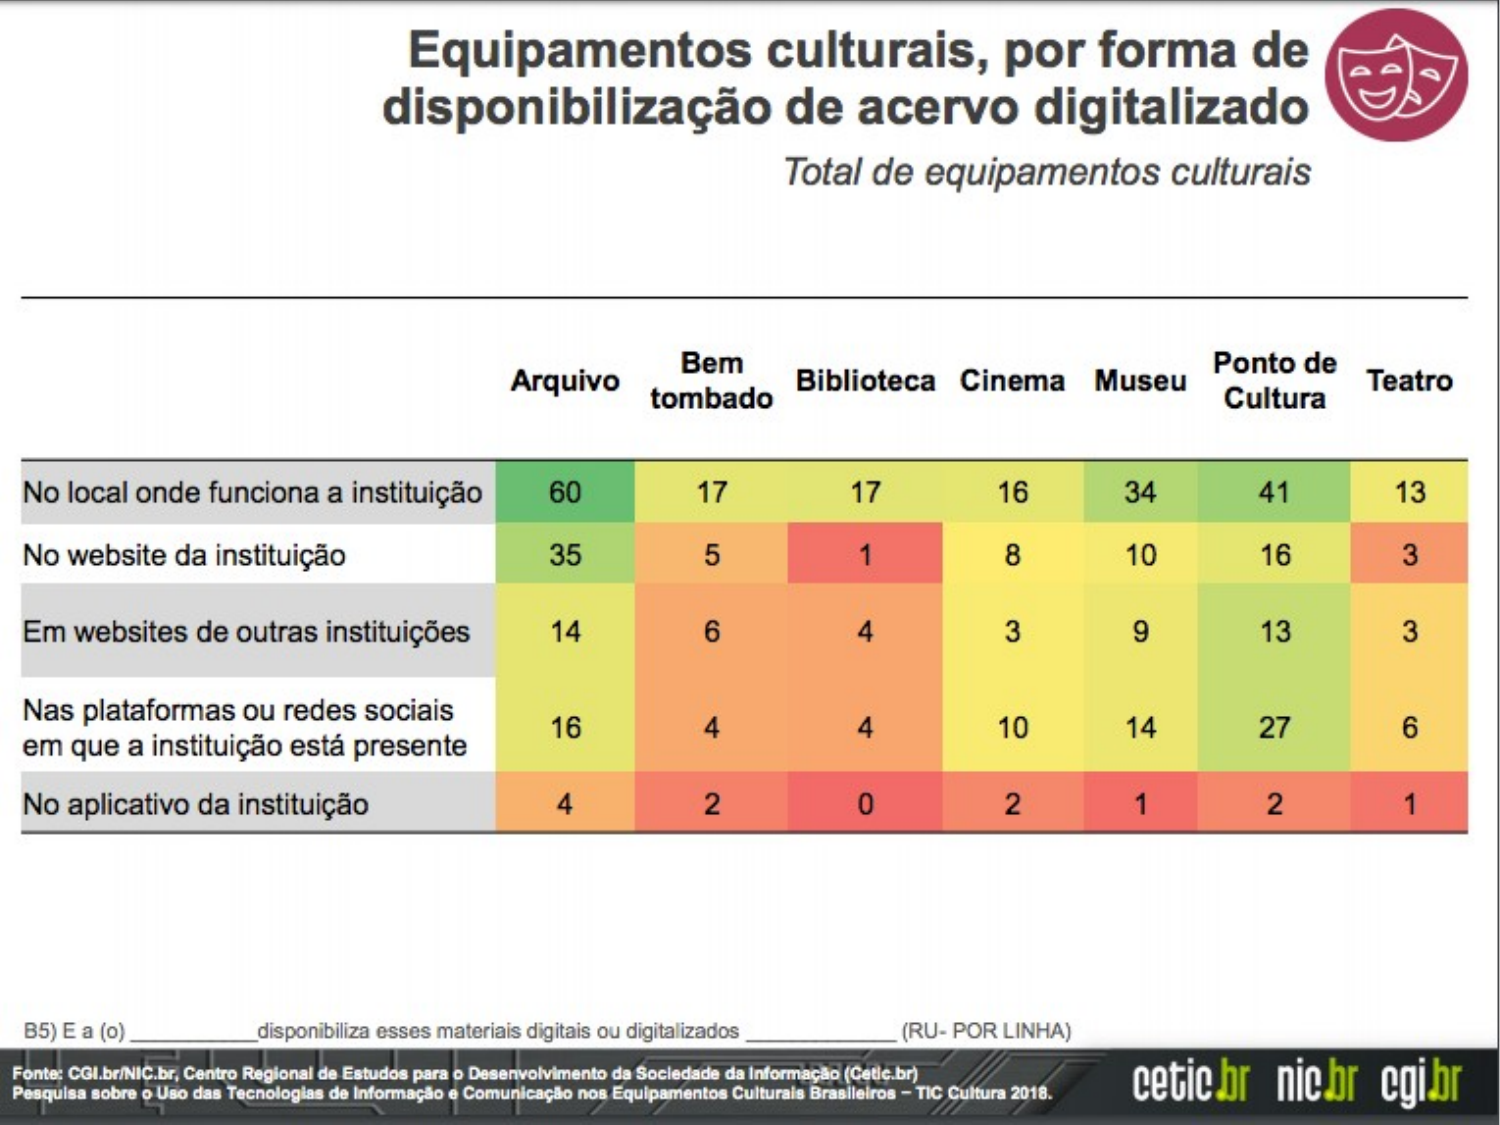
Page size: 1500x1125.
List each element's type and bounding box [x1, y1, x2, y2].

text_box [0, 0, 1500, 1125]
